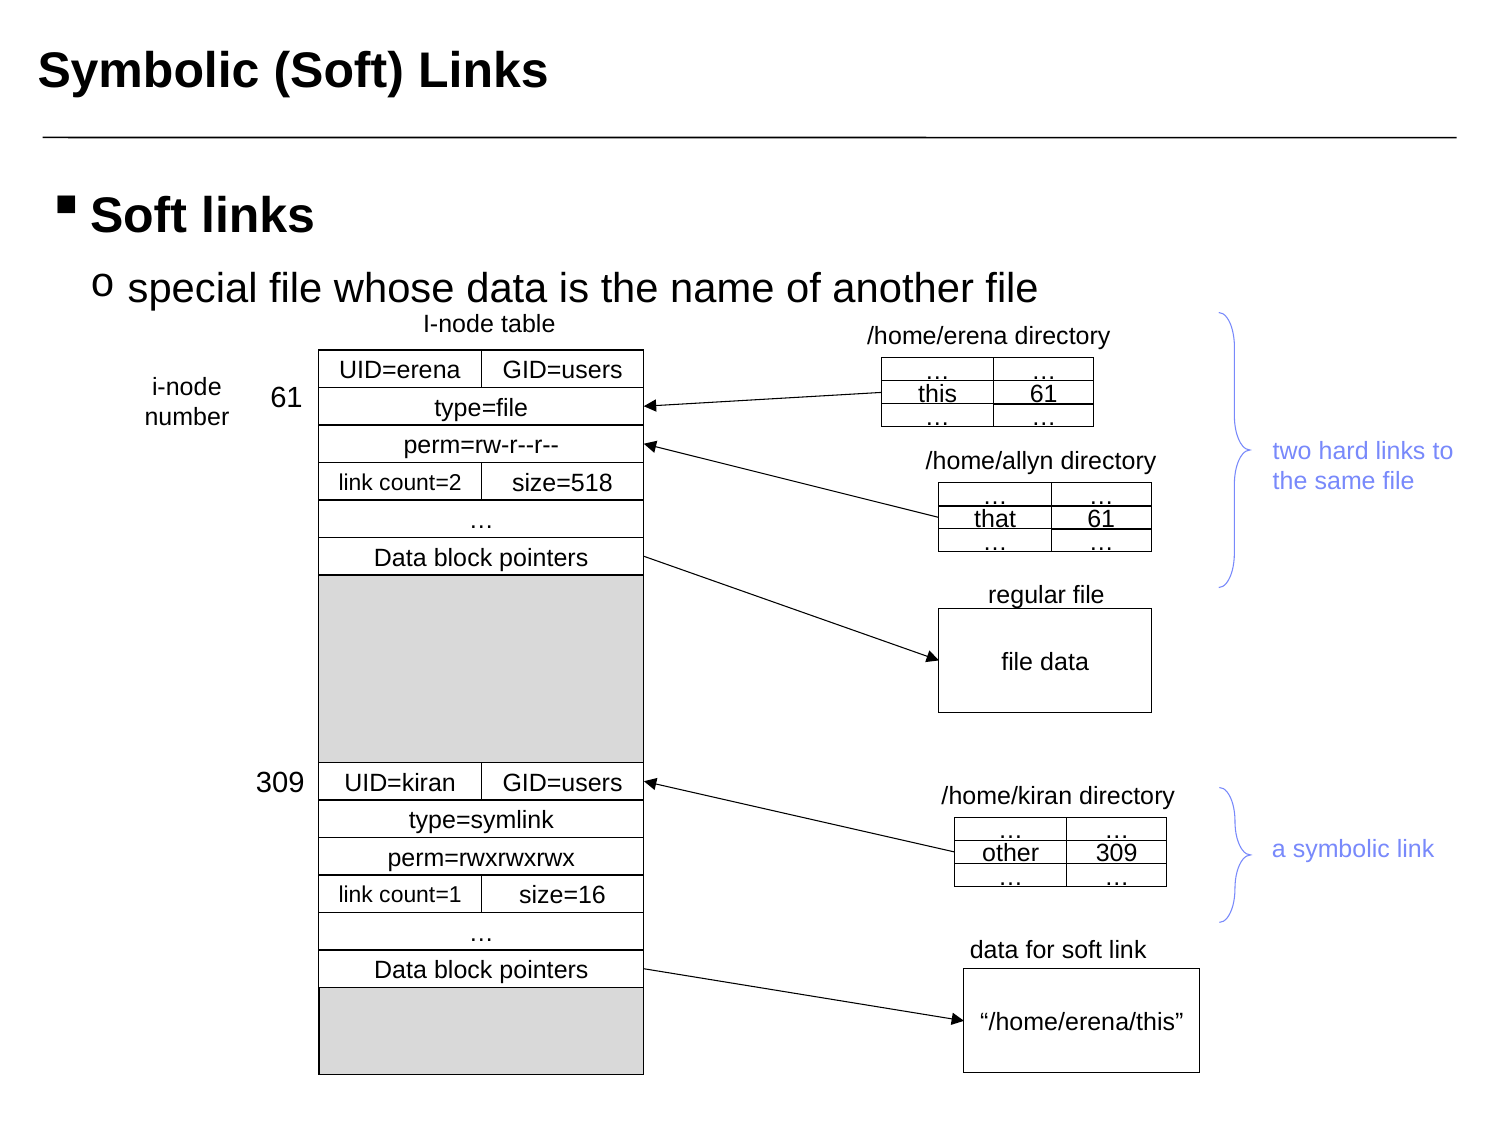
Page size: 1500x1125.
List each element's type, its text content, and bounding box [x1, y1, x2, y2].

text_box this [881, 380, 993, 403]
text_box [643, 392, 882, 407]
text_box type=file [318, 387, 644, 424]
text_box [1218, 312, 1252, 589]
text_box UID=kiran [320, 762, 481, 799]
text_box … [881, 403, 993, 427]
text_box perm=rw-r--r-- [318, 424, 644, 462]
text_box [643, 556, 939, 661]
text_box data for soft link [955, 926, 1162, 971]
text_box … [881, 358, 993, 380]
text_box … [938, 528, 1051, 552]
text_box … [1051, 483, 1152, 505]
text_box [1219, 786, 1253, 923]
title Symbolic (Soft) Links [37, 37, 1450, 113]
text_box GID=users [481, 349, 644, 387]
text_box 61 [1051, 505, 1152, 528]
text_box [318, 574, 644, 762]
text_box a symbolic link [1257, 825, 1450, 870]
text_box … [993, 403, 1094, 427]
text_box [643, 443, 939, 518]
text_box that [938, 505, 1051, 528]
text_box … [955, 817, 1066, 840]
list Soft links special file whose data is the name of another file [37, 174, 1450, 1050]
text_box /home/kiran directory [926, 771, 1191, 817]
text_box file data [938, 608, 1152, 713]
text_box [643, 968, 964, 1021]
text_box … [939, 483, 1051, 505]
text_box … [993, 358, 1094, 380]
text_box … [1066, 817, 1167, 840]
text_box i-node number [129, 363, 245, 438]
text_box [318, 987, 644, 1075]
text_box perm=rwxrwxrwx [318, 837, 644, 874]
text_box other [954, 840, 1066, 863]
text_box size=16 [481, 874, 644, 913]
text_box … [318, 913, 644, 949]
text_box 61 [993, 380, 1094, 403]
text_box 309 [1066, 840, 1167, 863]
text_box /home/allyn directory [910, 437, 1172, 483]
text_box size=518 [481, 462, 643, 500]
text_box … [954, 863, 1066, 887]
text_box Data block pointers [318, 537, 644, 574]
text_box type=symlink [318, 799, 643, 837]
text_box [643, 781, 955, 852]
text_box … [1051, 528, 1152, 552]
text_box Data block pointers [318, 949, 644, 987]
text_box /home/erena directory [852, 312, 1126, 358]
text_box link count=2 [318, 462, 481, 500]
text_box I-node table [408, 299, 571, 345]
text_box link count=1 [318, 874, 481, 913]
text_box regular file [973, 571, 1120, 616]
text_box GID=users [481, 762, 644, 799]
text_box … [1066, 863, 1167, 887]
text_box two hard links to the same file [1257, 427, 1469, 502]
text_box 309 [241, 755, 320, 806]
text_box “/home/erena/this” [963, 968, 1200, 1073]
text_box 61 [255, 370, 318, 421]
text_box … [318, 500, 644, 537]
text_box UID=erena [318, 349, 481, 387]
